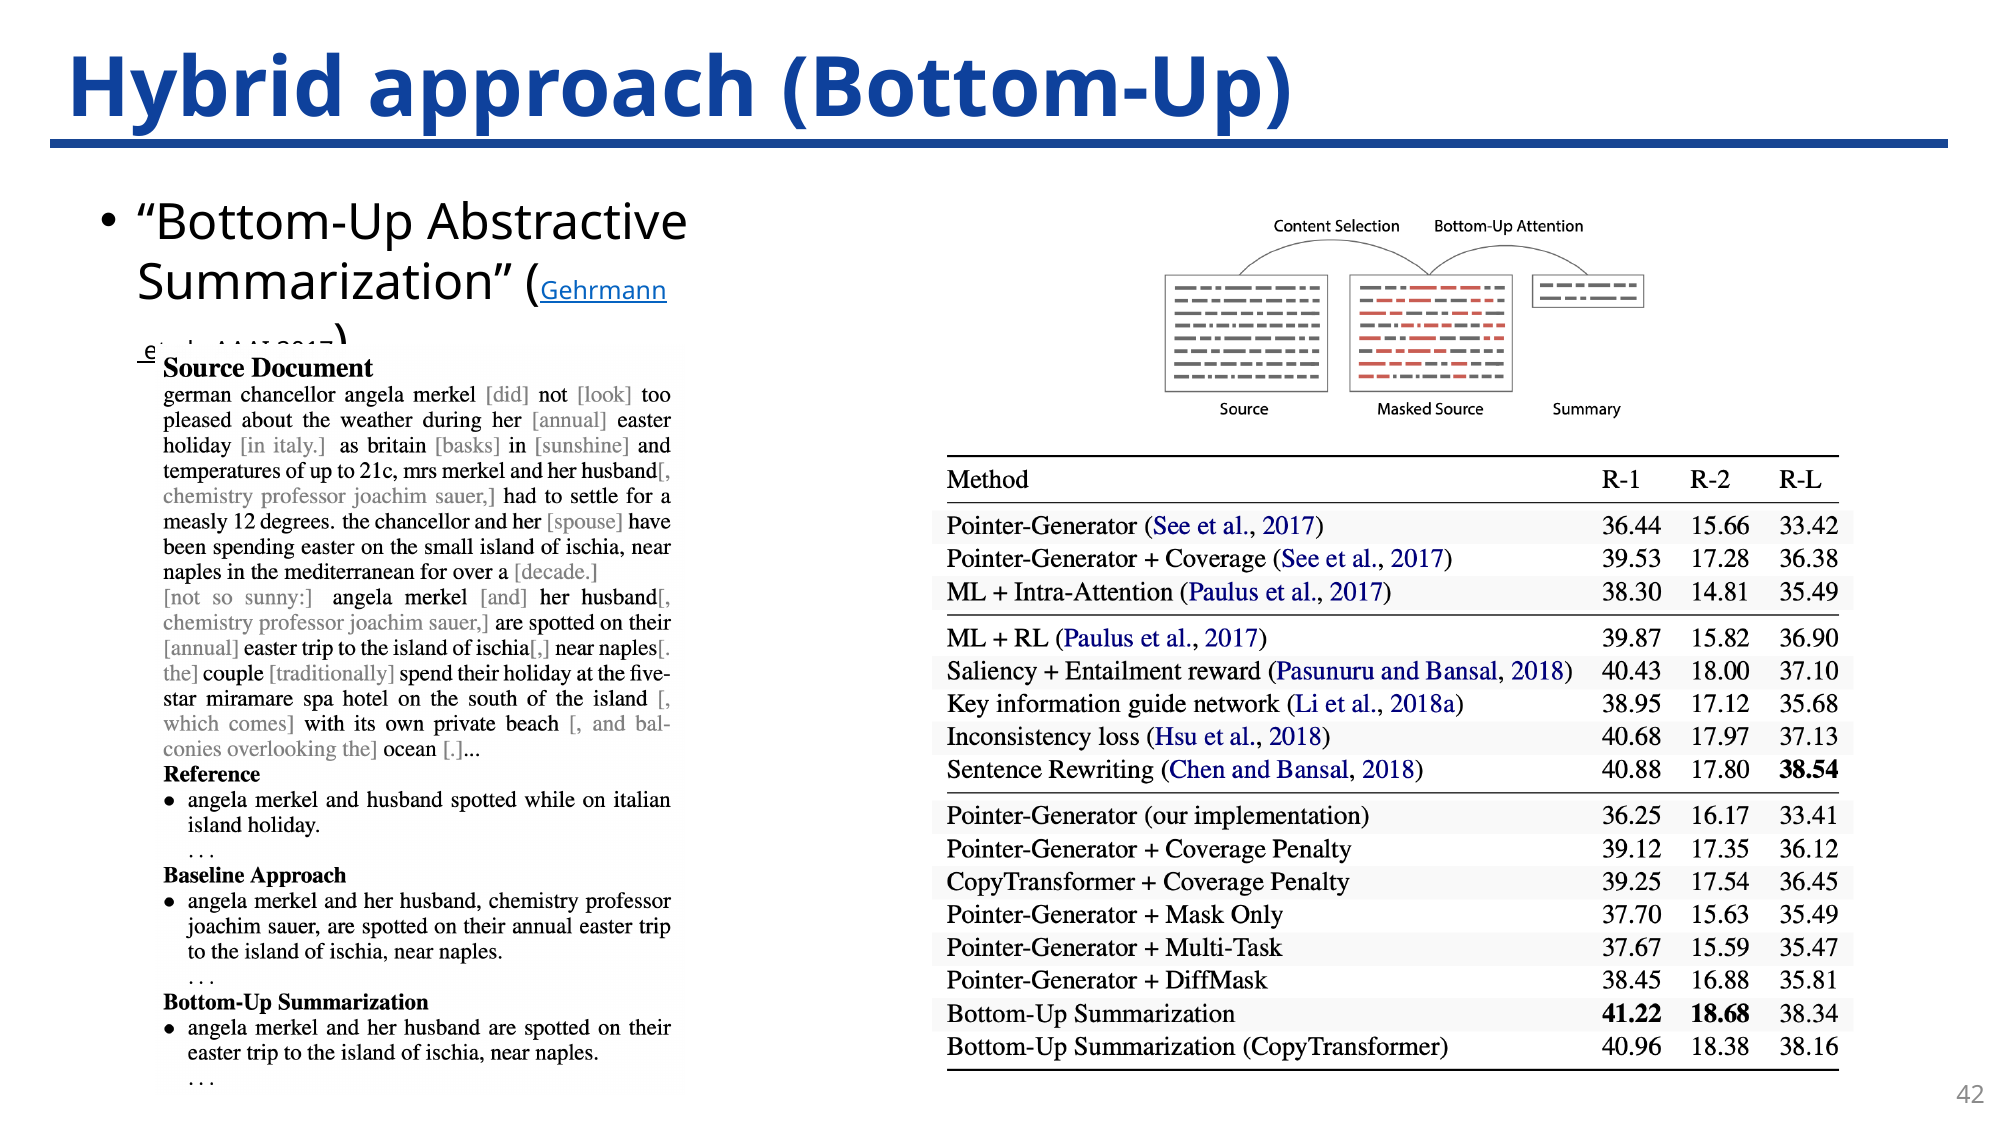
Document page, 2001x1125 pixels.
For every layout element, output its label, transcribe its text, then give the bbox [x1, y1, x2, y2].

title Hybrid approach (Bottom-Up) [51, 39, 1947, 140]
picture [921, 204, 1860, 1086]
slide_number 42 [1899, 1065, 2000, 1125]
list “Bottom-Up Abstractive Summarization” (Gehrmann et al., AAAI 2017) [84, 181, 874, 353]
picture [155, 344, 685, 1095]
